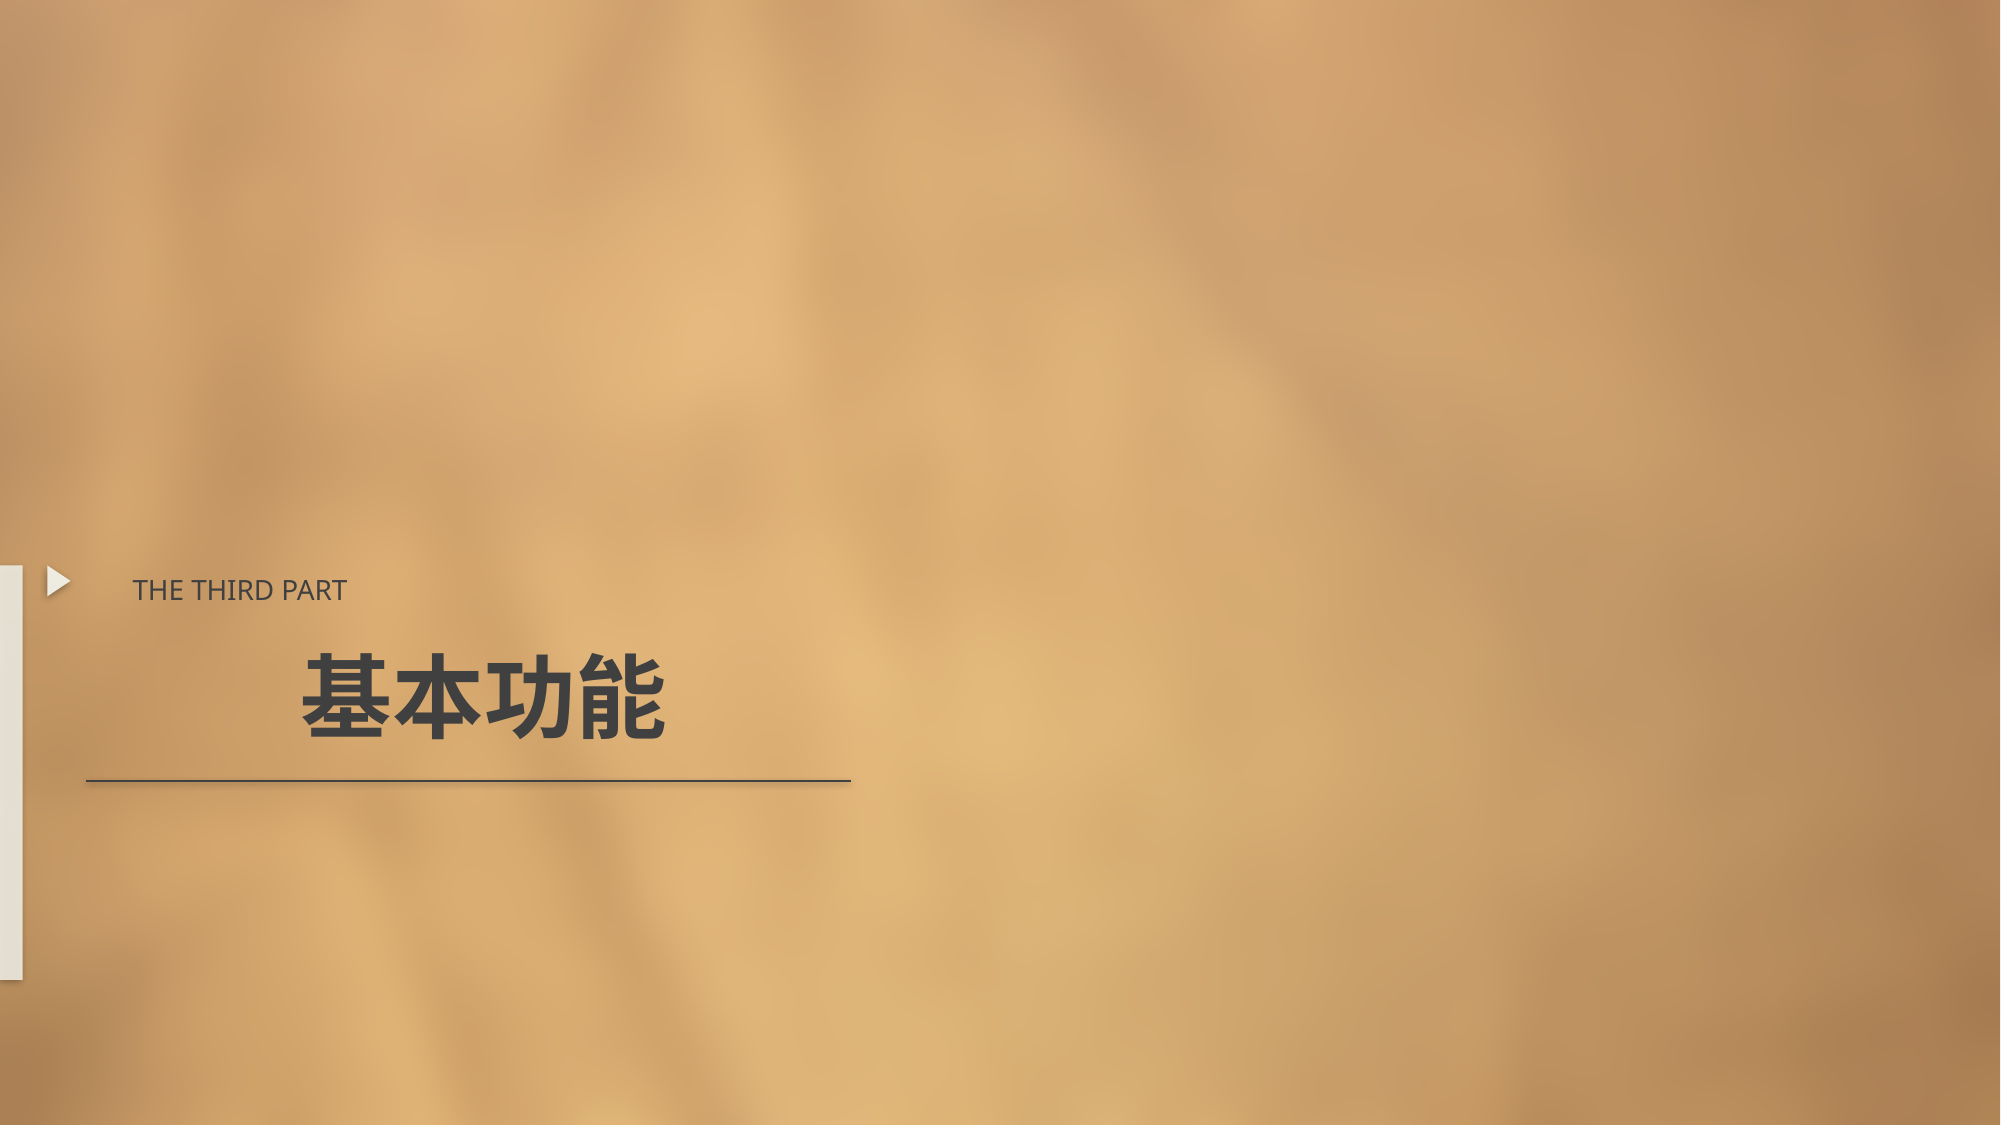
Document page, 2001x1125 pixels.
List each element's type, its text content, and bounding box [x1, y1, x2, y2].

list 基本功能 [117, 632, 851, 759]
list THE THIRD PART [117, 565, 851, 615]
picture [0, 0, 2001, 1125]
